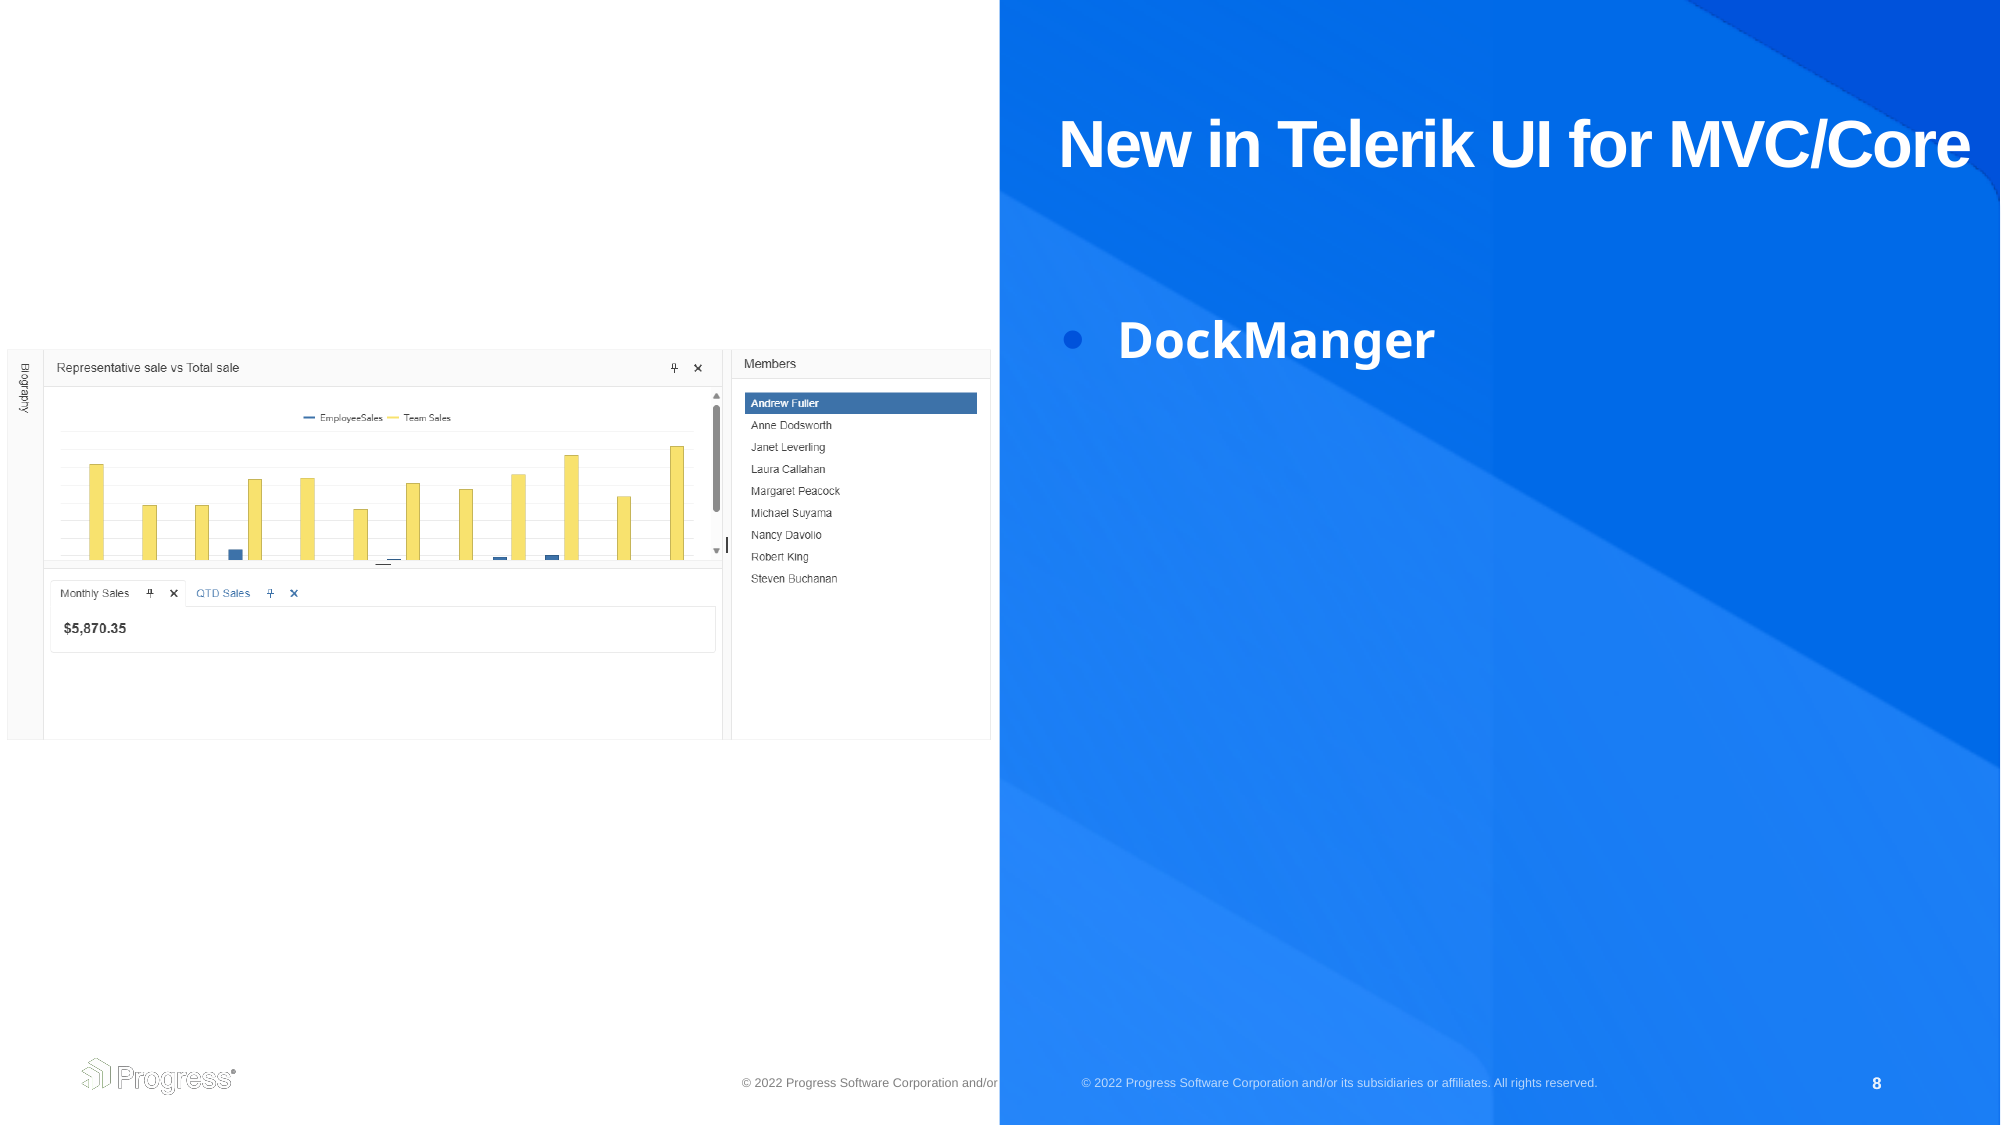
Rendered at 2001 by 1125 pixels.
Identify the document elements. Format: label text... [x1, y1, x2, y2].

picture [0, 0, 2001, 1125]
title New in Telerik UI for MVC/Core [1059, 88, 1982, 276]
list DockManger [1061, 296, 1928, 1024]
picture [81, 1058, 236, 1095]
